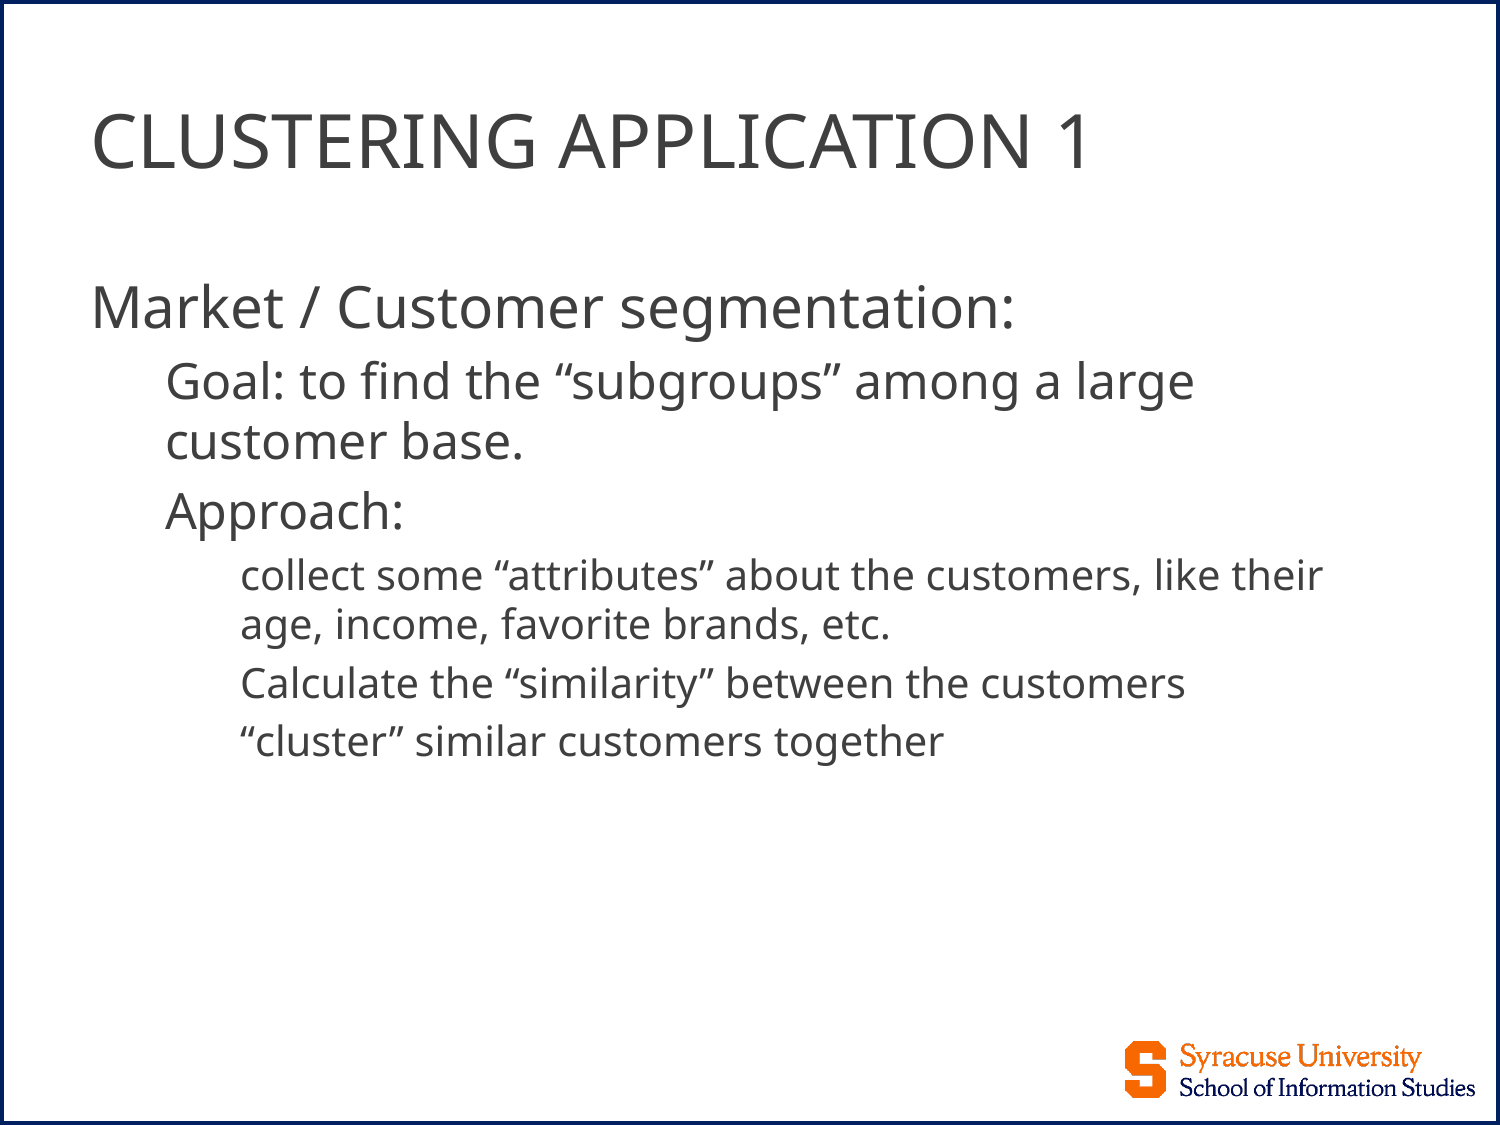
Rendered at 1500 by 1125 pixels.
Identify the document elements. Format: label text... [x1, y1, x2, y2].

list Market / Customer segmentation: Goal: to find the “subgroups” among a large customer base. Approach: collect some “attributes” about the customers, like their age, income, favorite brands, etc. Calculate the “similarity” between the customers “cluster” similar customers together [75, 262, 1425, 1125]
title CLUSTERING APPLICATION 1 [75, 45, 1425, 233]
picture [1425, 1041, 1475, 1098]
